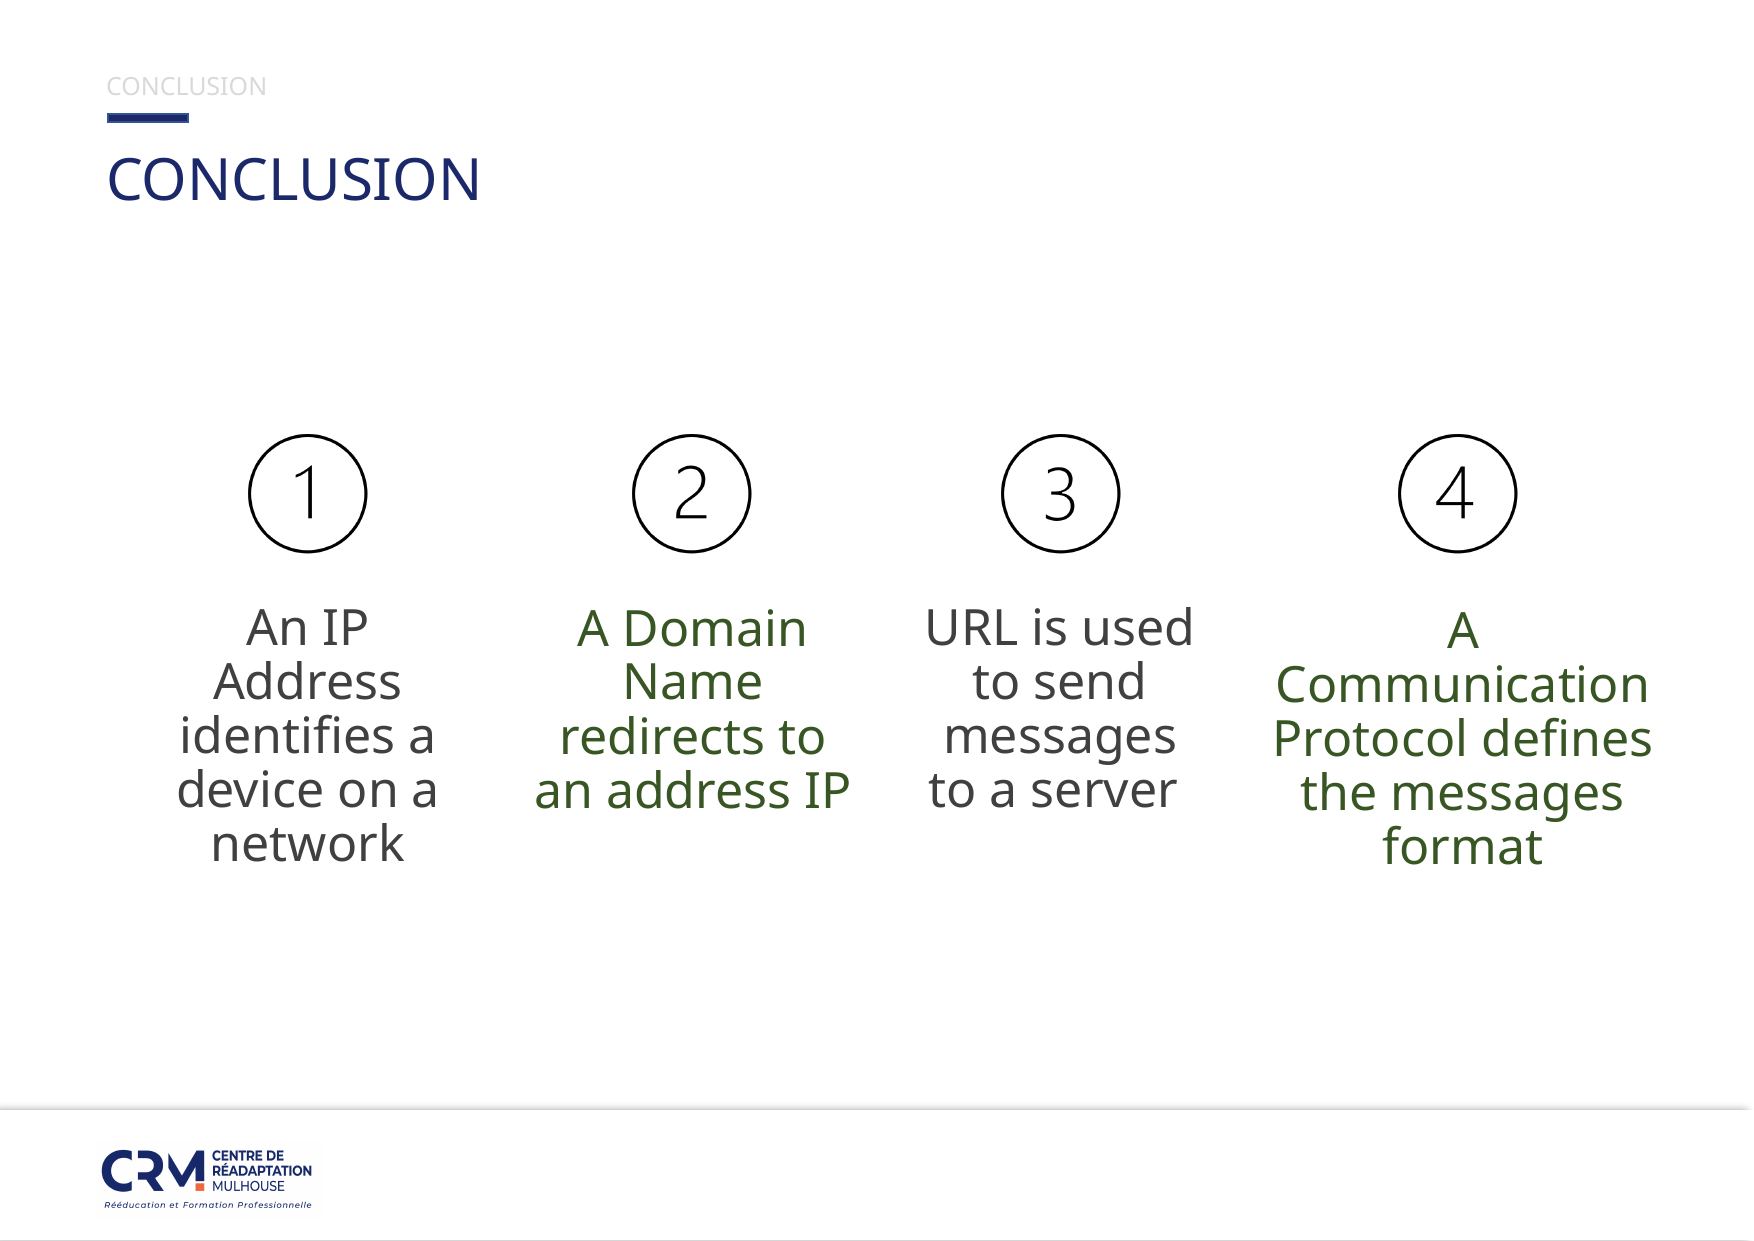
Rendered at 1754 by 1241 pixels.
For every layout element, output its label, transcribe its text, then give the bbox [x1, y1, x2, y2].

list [1382, 418, 1533, 569]
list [616, 418, 767, 569]
title CONCLUSION [91, 66, 1647, 113]
list An IP Address identifies a device on a network [152, 594, 464, 865]
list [232, 418, 383, 569]
list A Domain Name redirects to an address IP [509, 595, 877, 865]
list A Communication Protocol defines the messages format [1257, 597, 1669, 868]
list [985, 418, 1136, 569]
picture [91, 1139, 322, 1219]
list CONCLUSION [91, 142, 1647, 190]
list URL is used to send messages to a server [904, 594, 1216, 865]
